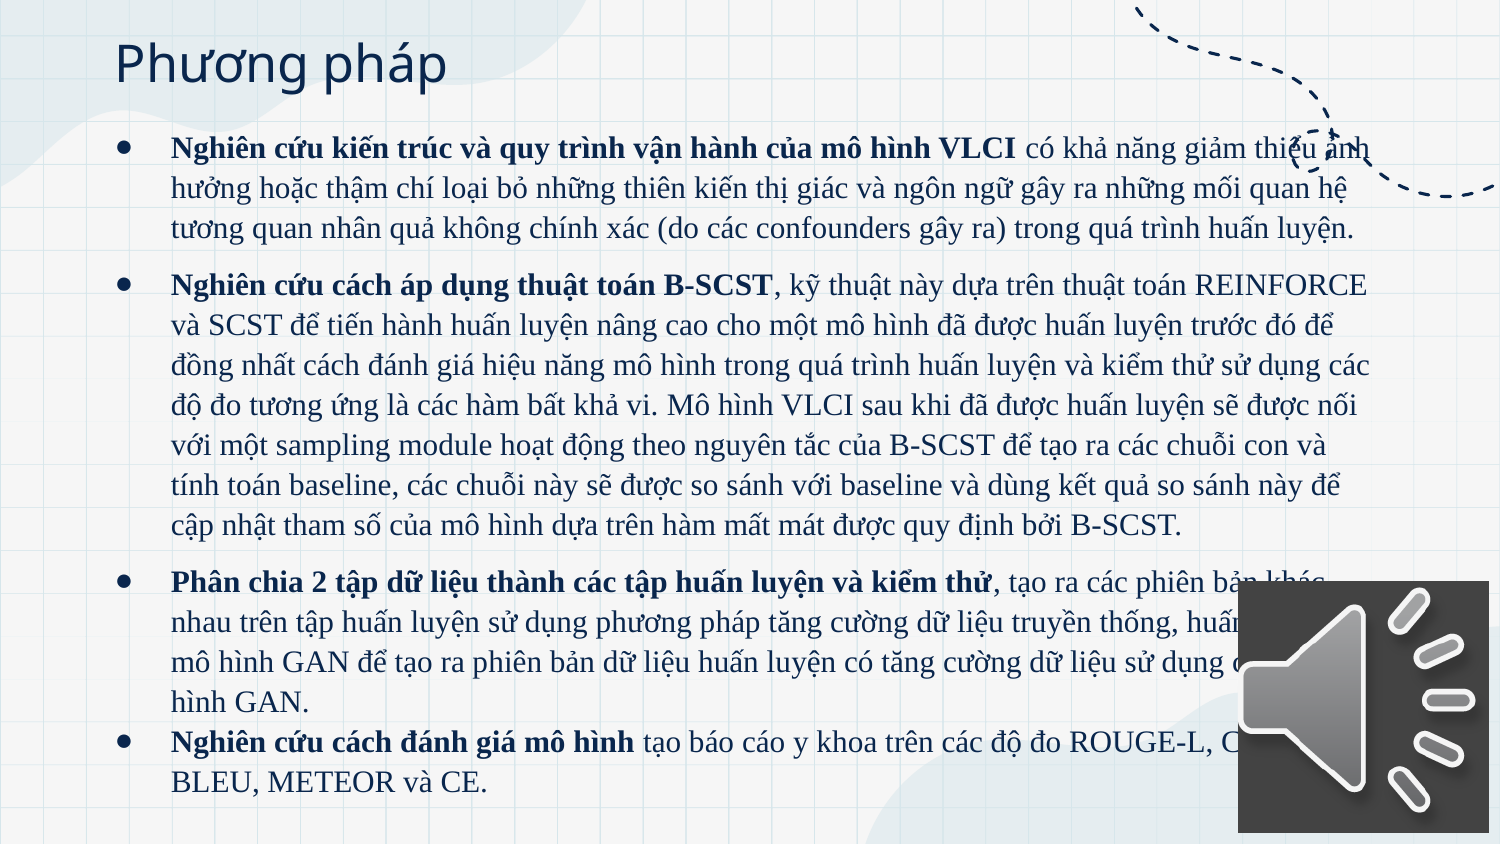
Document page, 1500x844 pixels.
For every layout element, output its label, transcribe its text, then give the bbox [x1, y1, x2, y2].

picture [579, 0, 1500, 834]
title Phương pháp [99, 15, 1392, 110]
list Nghiên cứu kiến trúc và quy trình vận hành của mô hình VLCI có khả năng giảm thiểu ảnh hưởng hoặc thậm chí loại bỏ những thiên kiến thị giác và ngôn ngữ gây ra những mối quan hệ tương quan nhân quả không chính xác (do các confounders gây ra) trong quá trình huấn luyện. Nghiên cứu cách áp dụng thuật toán B-SCST, kỹ thuật này dựa trên thuật toán REINFORCE và SCST để tiến hành huấn luyện nâng cao cho một mô hình đã được huấn luyện trước đó để đồng nhất cách đánh giá hiệu năng mô hình trong quá trình huấn luyện và kiểm thử sử dụng các độ đo tương ứng là các hàm bất khả vi. Mô hình VLCI sau khi đã được huấn luyện sẽ được nối với một sampling module hoạt động theo nguyên tắc của B-SCST để tạo ra các chuỗi con và tính toán baseline, các chuỗi này sẽ được so sánh với baseline và dùng kết quả so sánh này để cập nhật tham số của mô hình dựa trên hàm mất mát được quy định bởi B-SCST. Phân chia 2 tập dữ liệu thành các tập huấn luyện và kiểm thử, tạo ra các phiên bản khác nhau trên tập huấn luyện sử dụng phương pháp tăng cường dữ liệu truyền thống, huấn luyện các mô hình GAN để tạo ra phiên bản dữ liệu huấn luyện có tăng cường dữ liệu sử dụng các lớp mô hình GAN. Nghiên cứu cách đánh giá mô hình tạo báo cáo y khoa trên các độ đo ROUGE-L, CIDER, BLEU, METEOR và CE. [99, 110, 1392, 810]
picture [0, 116, 881, 844]
